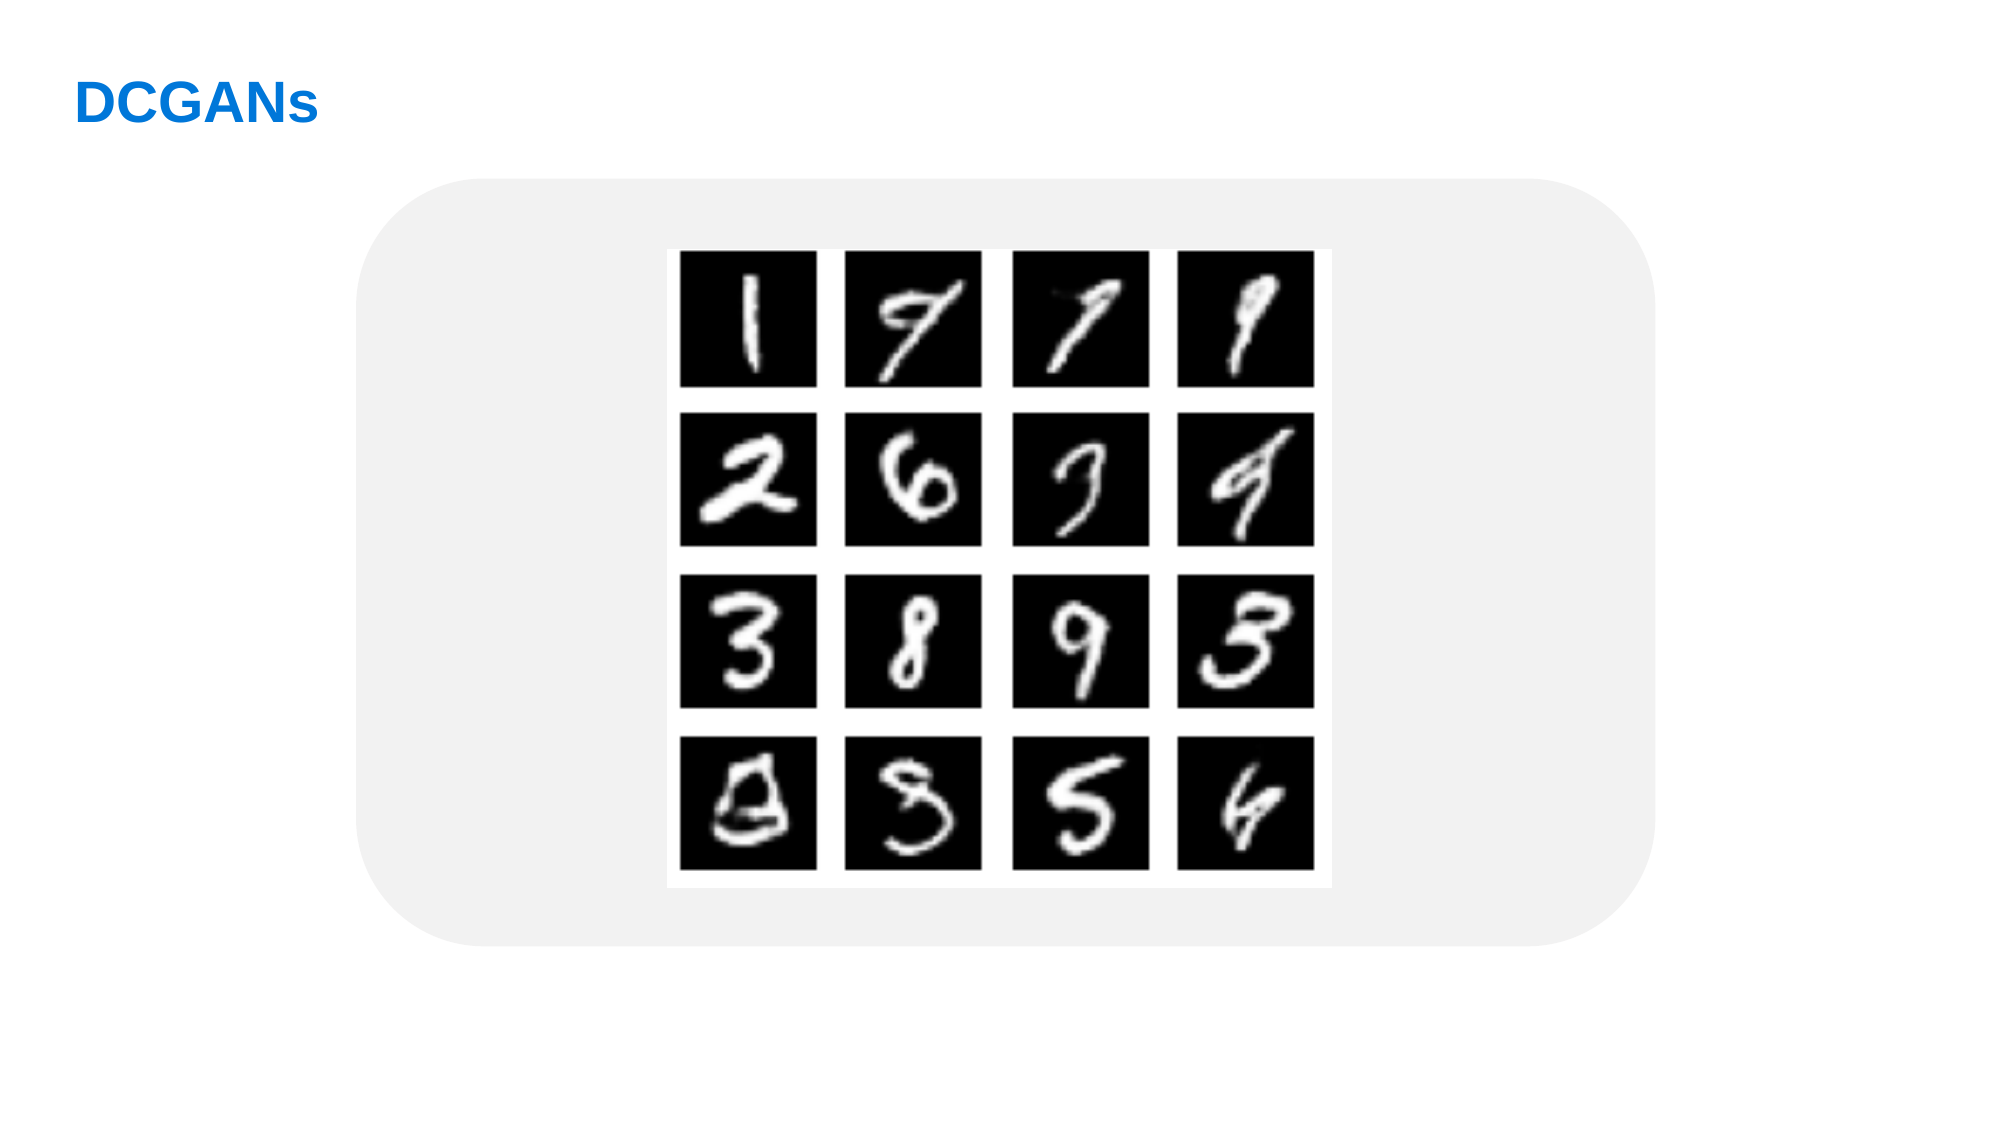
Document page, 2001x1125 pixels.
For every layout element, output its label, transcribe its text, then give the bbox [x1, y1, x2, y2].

text_box [356, 178, 1656, 947]
picture [667, 248, 1333, 888]
text_box DCGANs [59, 56, 779, 142]
